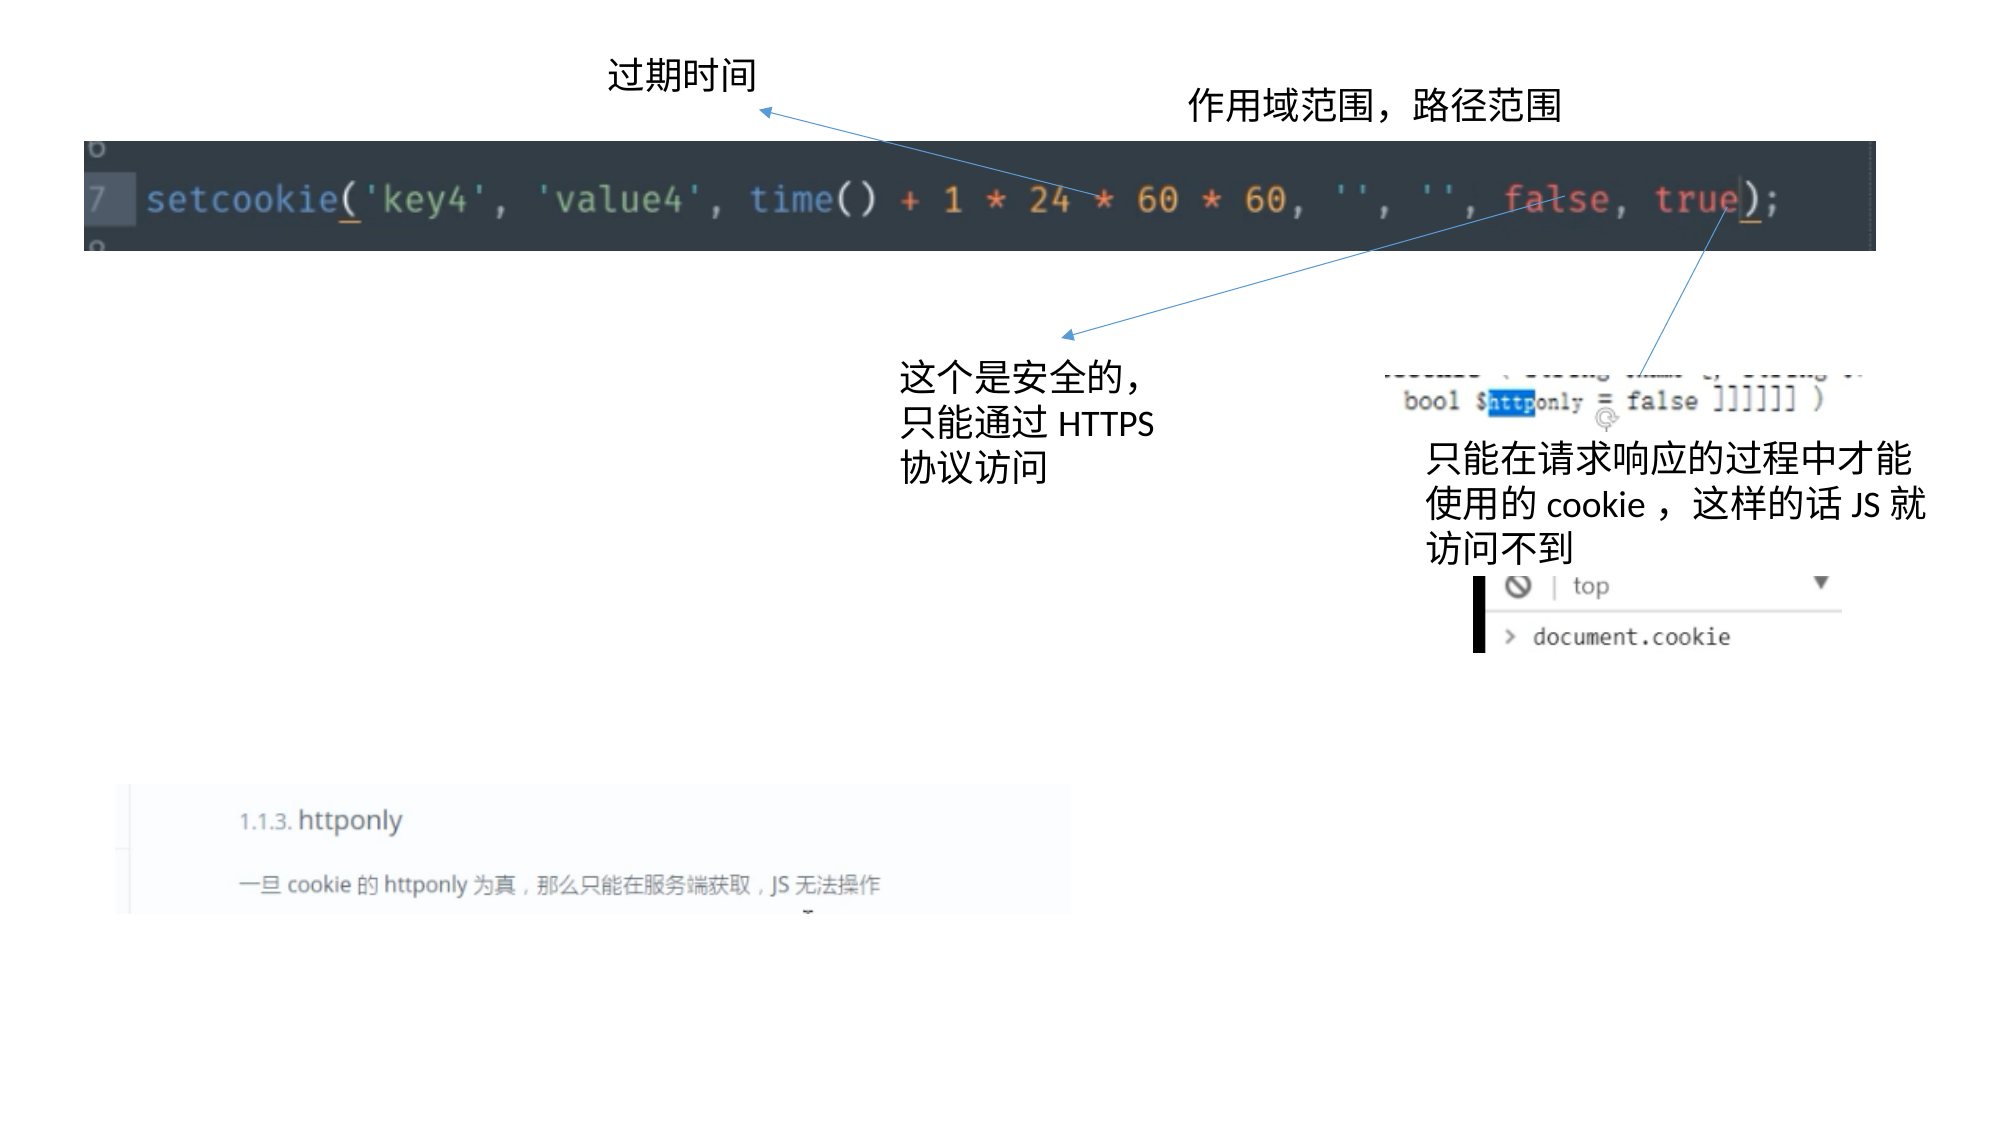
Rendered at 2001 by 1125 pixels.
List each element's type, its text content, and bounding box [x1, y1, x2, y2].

picture [1473, 576, 1843, 653]
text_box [758, 109, 1100, 196]
picture [1100, 141, 1876, 251]
picture [115, 784, 1071, 914]
text_box 过期时间 [593, 44, 782, 105]
text_box 只能在请求响应的过程中才能使用的cookie，这样的话JS就访问不到 [1410, 427, 1947, 578]
text_box 这个是安全的，只能通过HTTPS协议访问 [884, 346, 1209, 497]
text_box 作用域范围，路径范围 [1173, 75, 1631, 135]
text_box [1061, 195, 1565, 339]
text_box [1630, 206, 1728, 375]
picture [84, 141, 1061, 251]
picture [1385, 375, 1863, 432]
